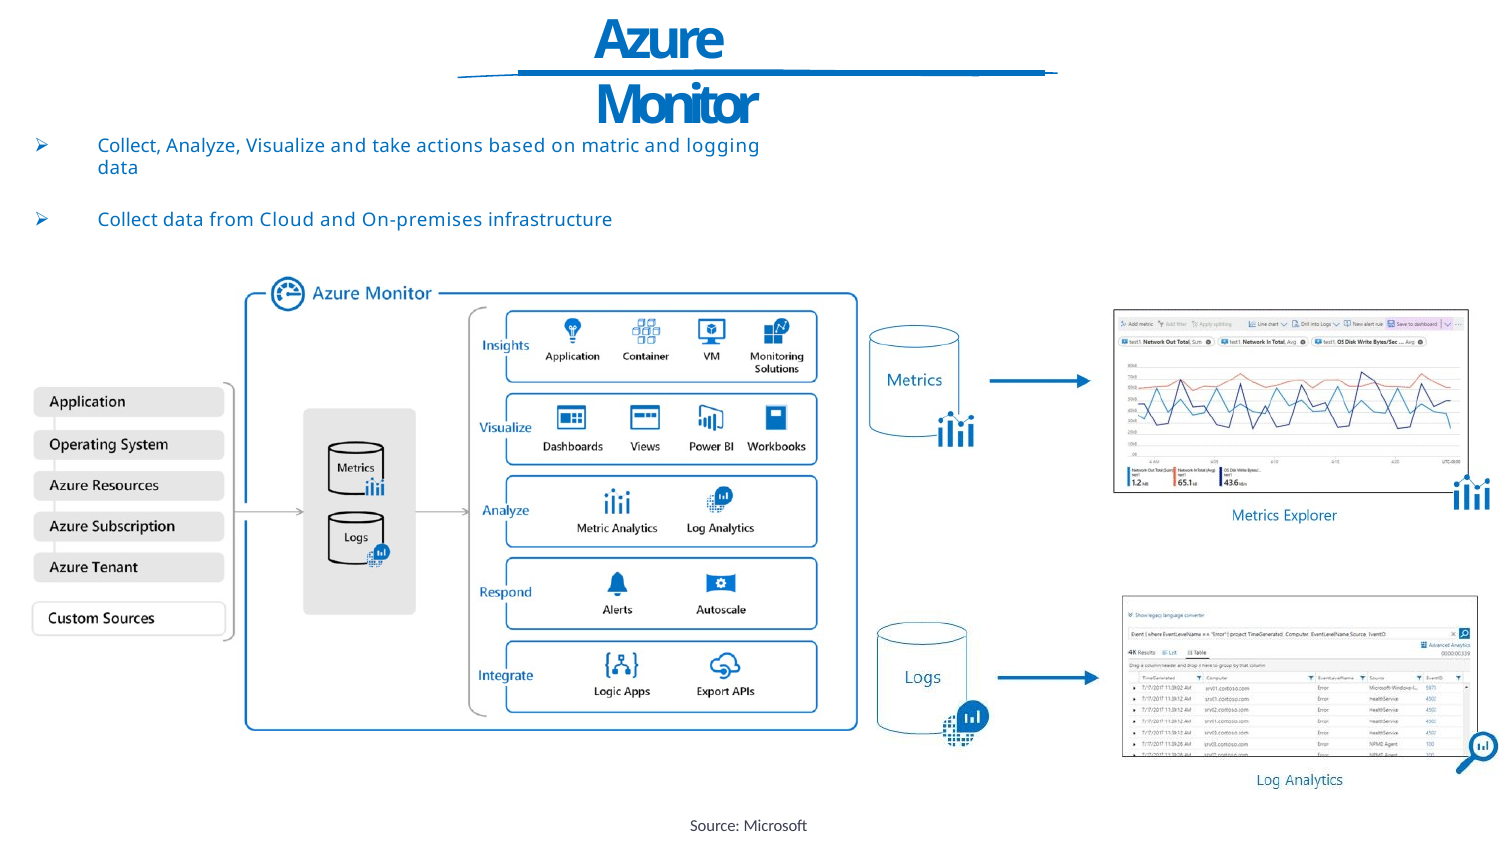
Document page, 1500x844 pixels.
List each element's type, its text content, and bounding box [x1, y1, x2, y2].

picture [868, 309, 1490, 525]
picture [875, 595, 1500, 791]
text_box Source: Microsoft [688, 813, 813, 836]
picture [30, 276, 859, 731]
text_box Collect, Analyze, Visualize and take actions based on matric and logging data Collect data from Cloud and On-premises infrastructure [32, 131, 785, 230]
title Azure Monitor [592, 87, 875, 146]
title Azure Monitor [592, 2, 875, 67]
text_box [456, 69, 1059, 79]
